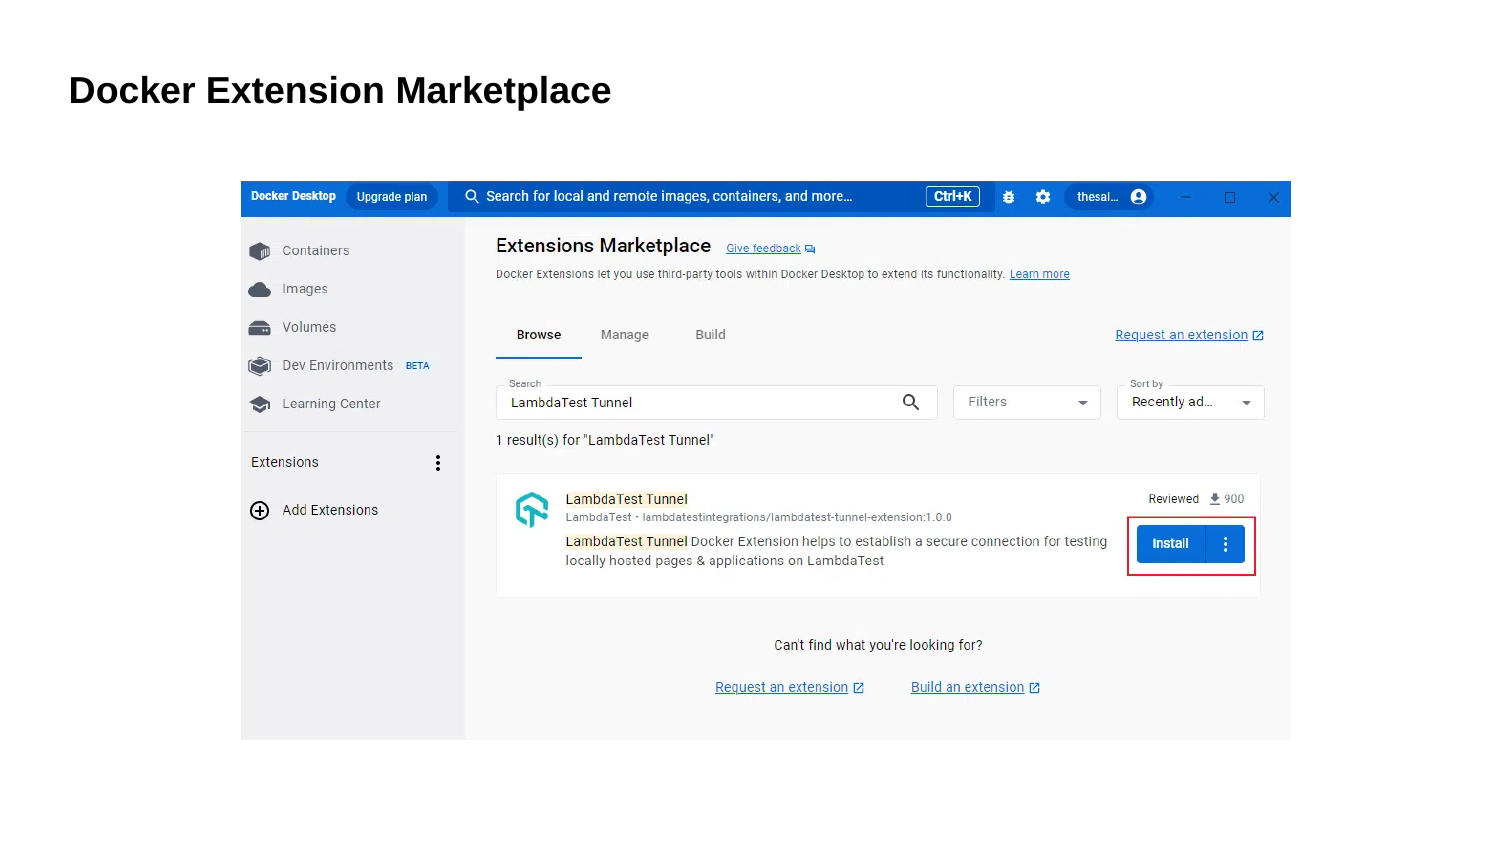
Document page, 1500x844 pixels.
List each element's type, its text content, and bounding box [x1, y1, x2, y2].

text_box Docker Extension Marketplace [53, 50, 792, 121]
picture [241, 181, 1291, 740]
